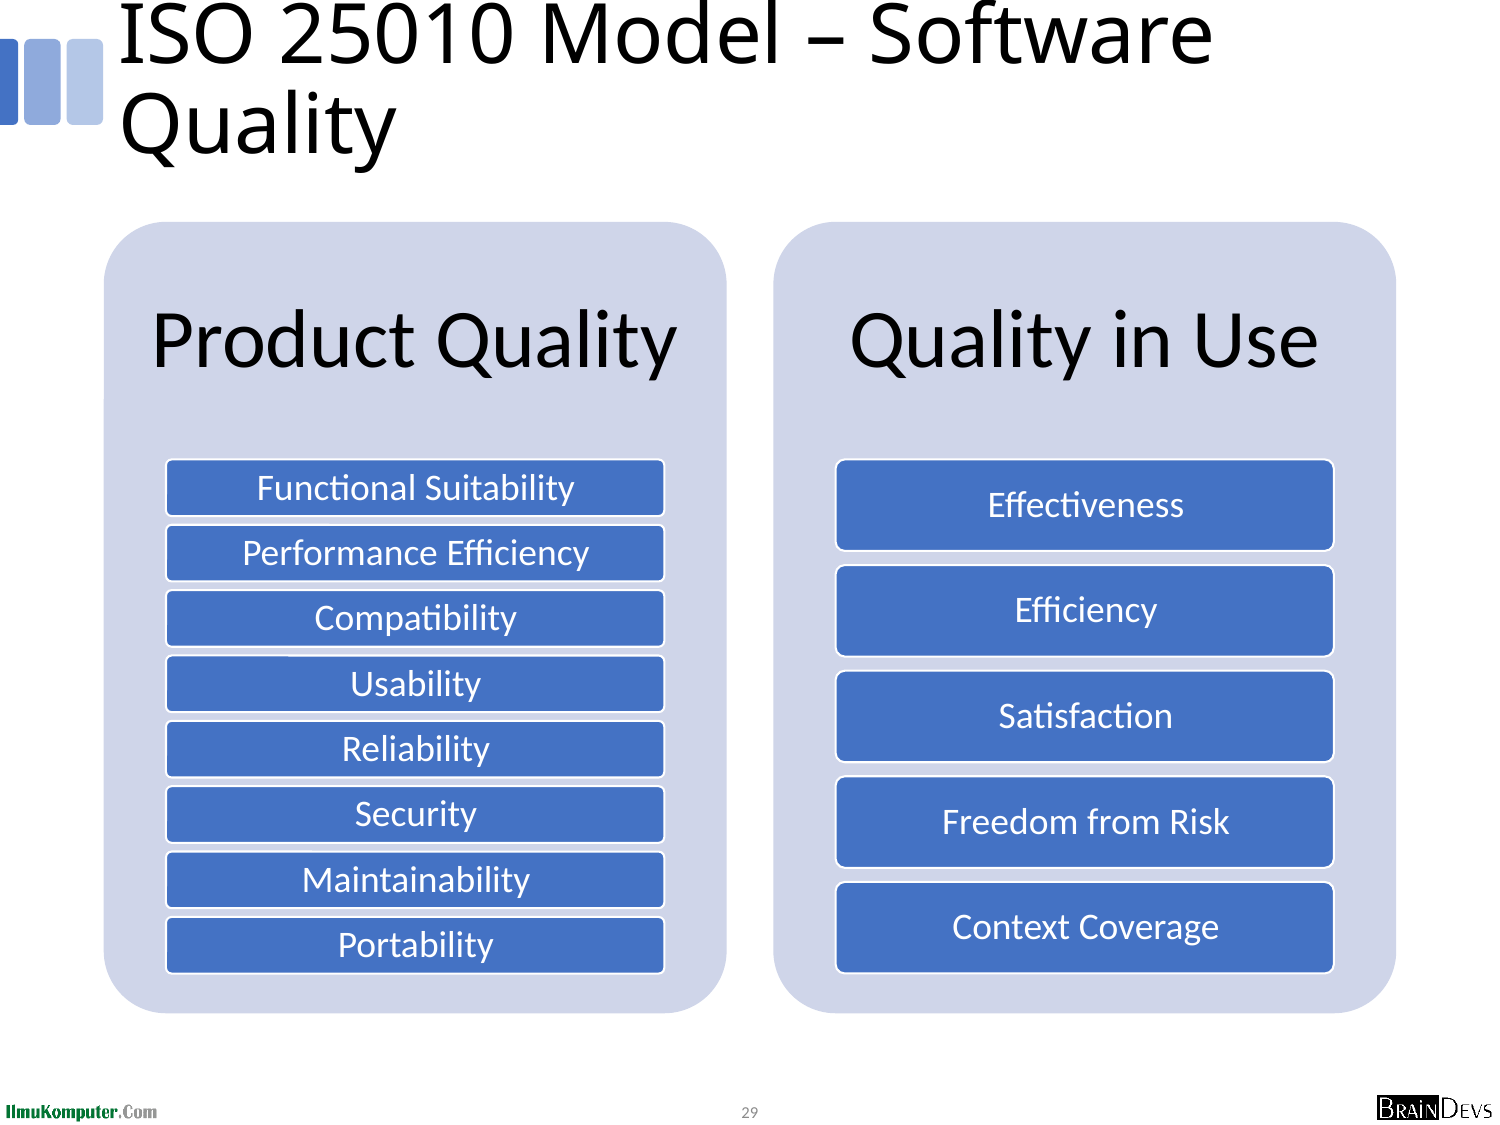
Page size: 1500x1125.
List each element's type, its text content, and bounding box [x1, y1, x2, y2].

slide_number 29 [581, 1098, 919, 1125]
title ISO 25010 Model – Software Quality [103, 24, 1498, 138]
picture [4, 1098, 158, 1125]
picture [1377, 1095, 1494, 1120]
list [103, 221, 1397, 1014]
